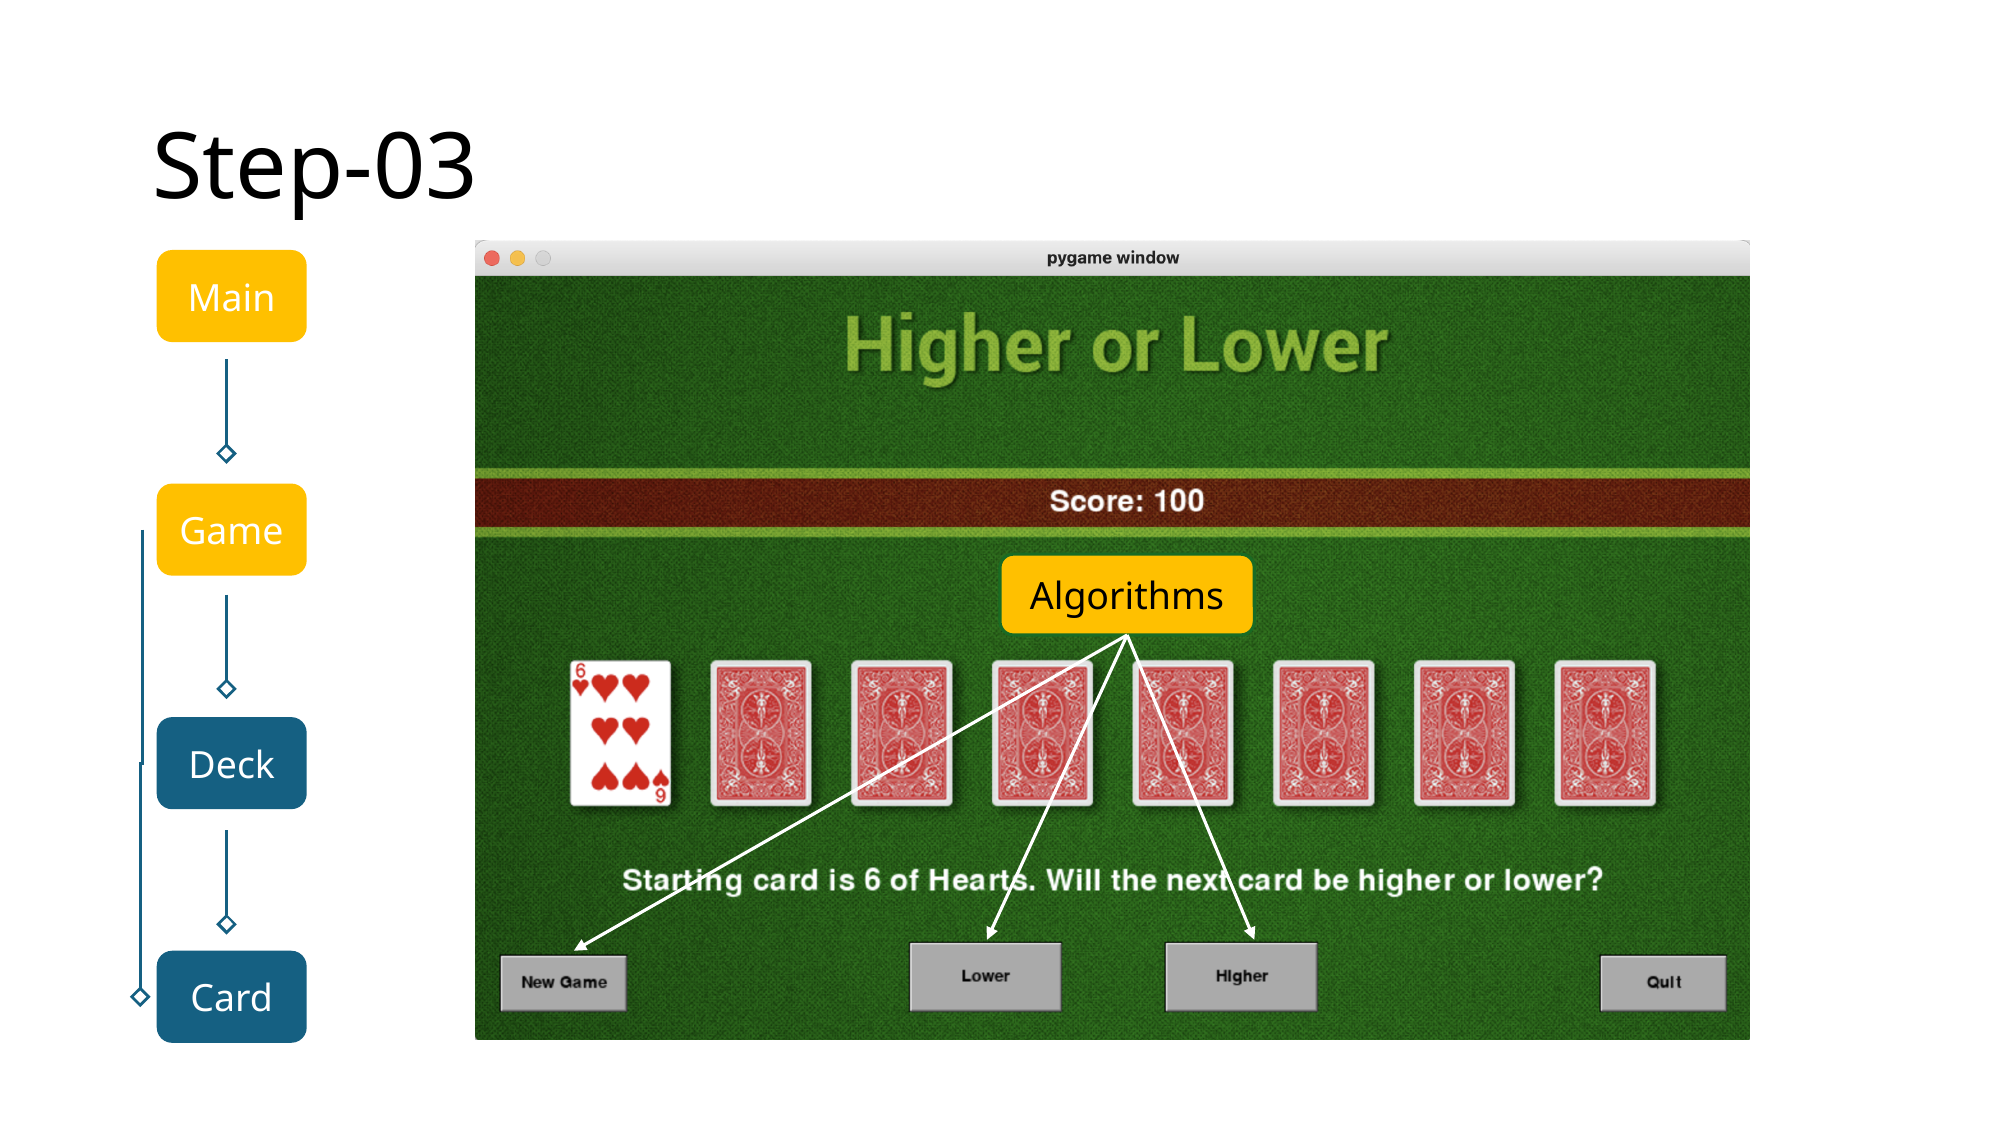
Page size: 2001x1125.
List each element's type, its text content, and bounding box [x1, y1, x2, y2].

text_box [139, 529, 143, 998]
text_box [986, 634, 1128, 941]
text_box Deck [155, 715, 309, 811]
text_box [573, 634, 1128, 952]
text_box [218, 915, 236, 933]
text_box [131, 989, 149, 1006]
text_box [1128, 634, 1255, 941]
text_box [217, 445, 235, 462]
picture [474, 239, 1751, 1041]
text_box Game [155, 481, 309, 578]
text_box Main [155, 248, 309, 344]
text_box [218, 680, 235, 698]
title Step-03 [137, 59, 1863, 278]
text_box Card [155, 949, 309, 1045]
